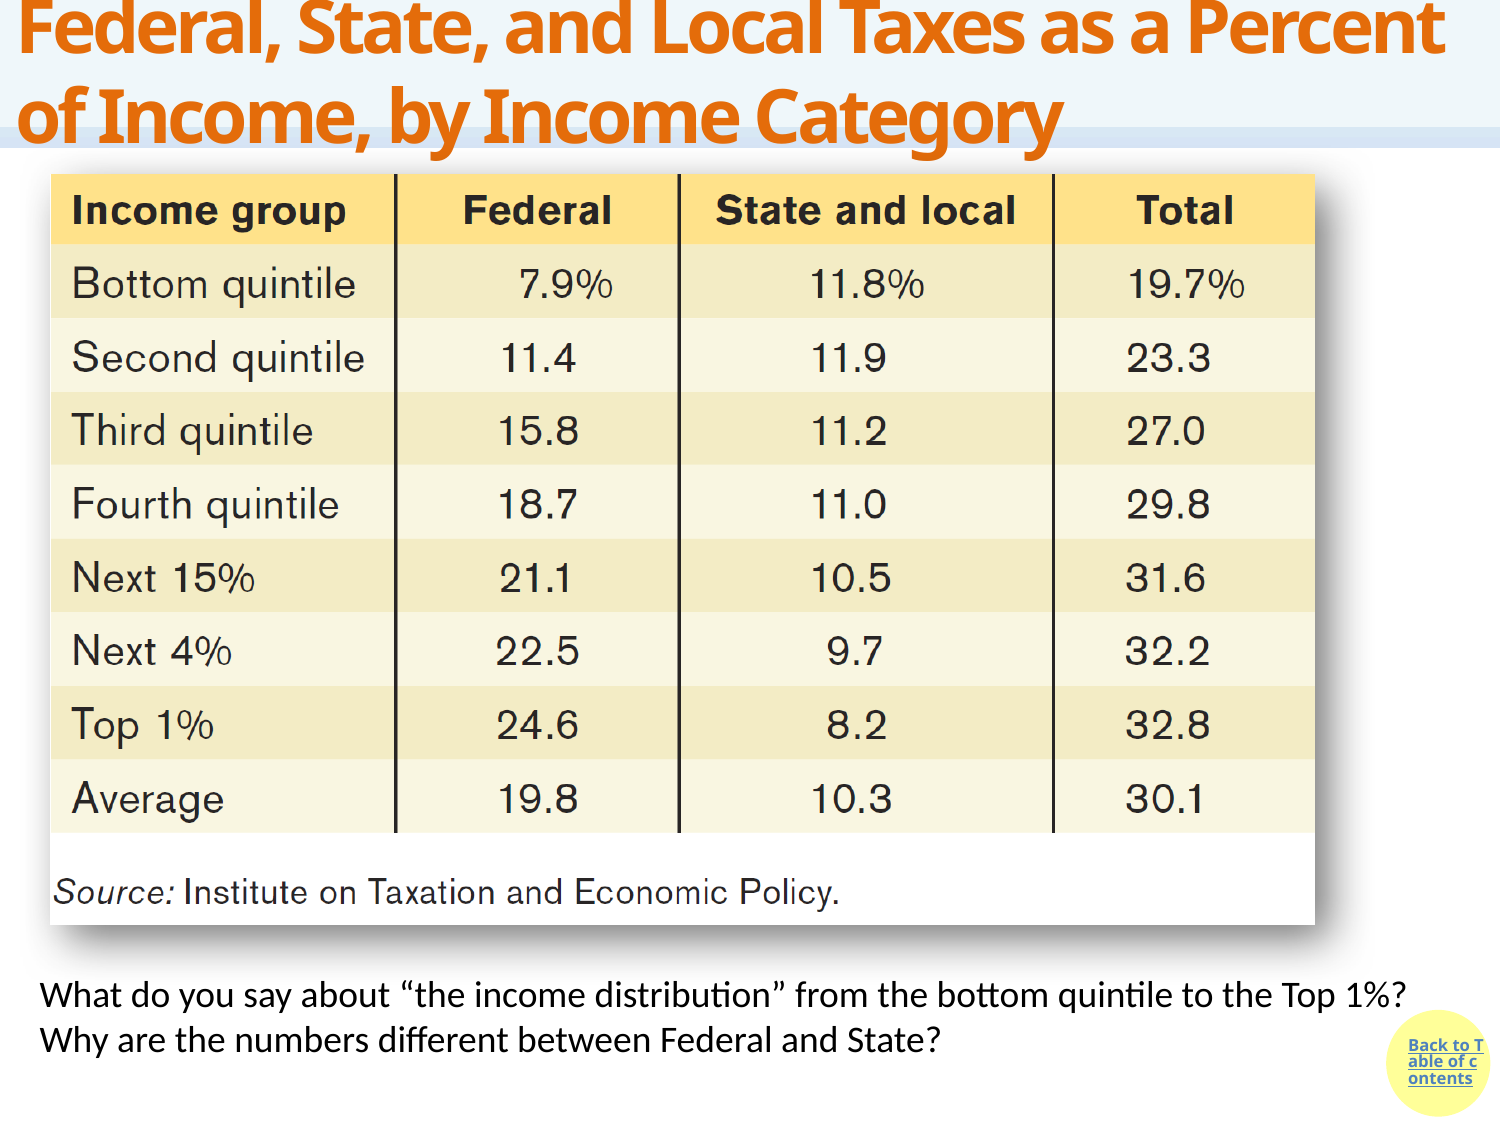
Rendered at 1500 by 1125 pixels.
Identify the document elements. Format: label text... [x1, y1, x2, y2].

title Federal, State, and Local Taxes as a Percent of Income, by Income Category [0, 0, 1500, 138]
text_box What do you say about “the income distribution” from the bottom quintile to the Top 1%? Why are the numbers different between Federal and State? [24, 962, 1463, 1068]
picture [49, 174, 1315, 926]
